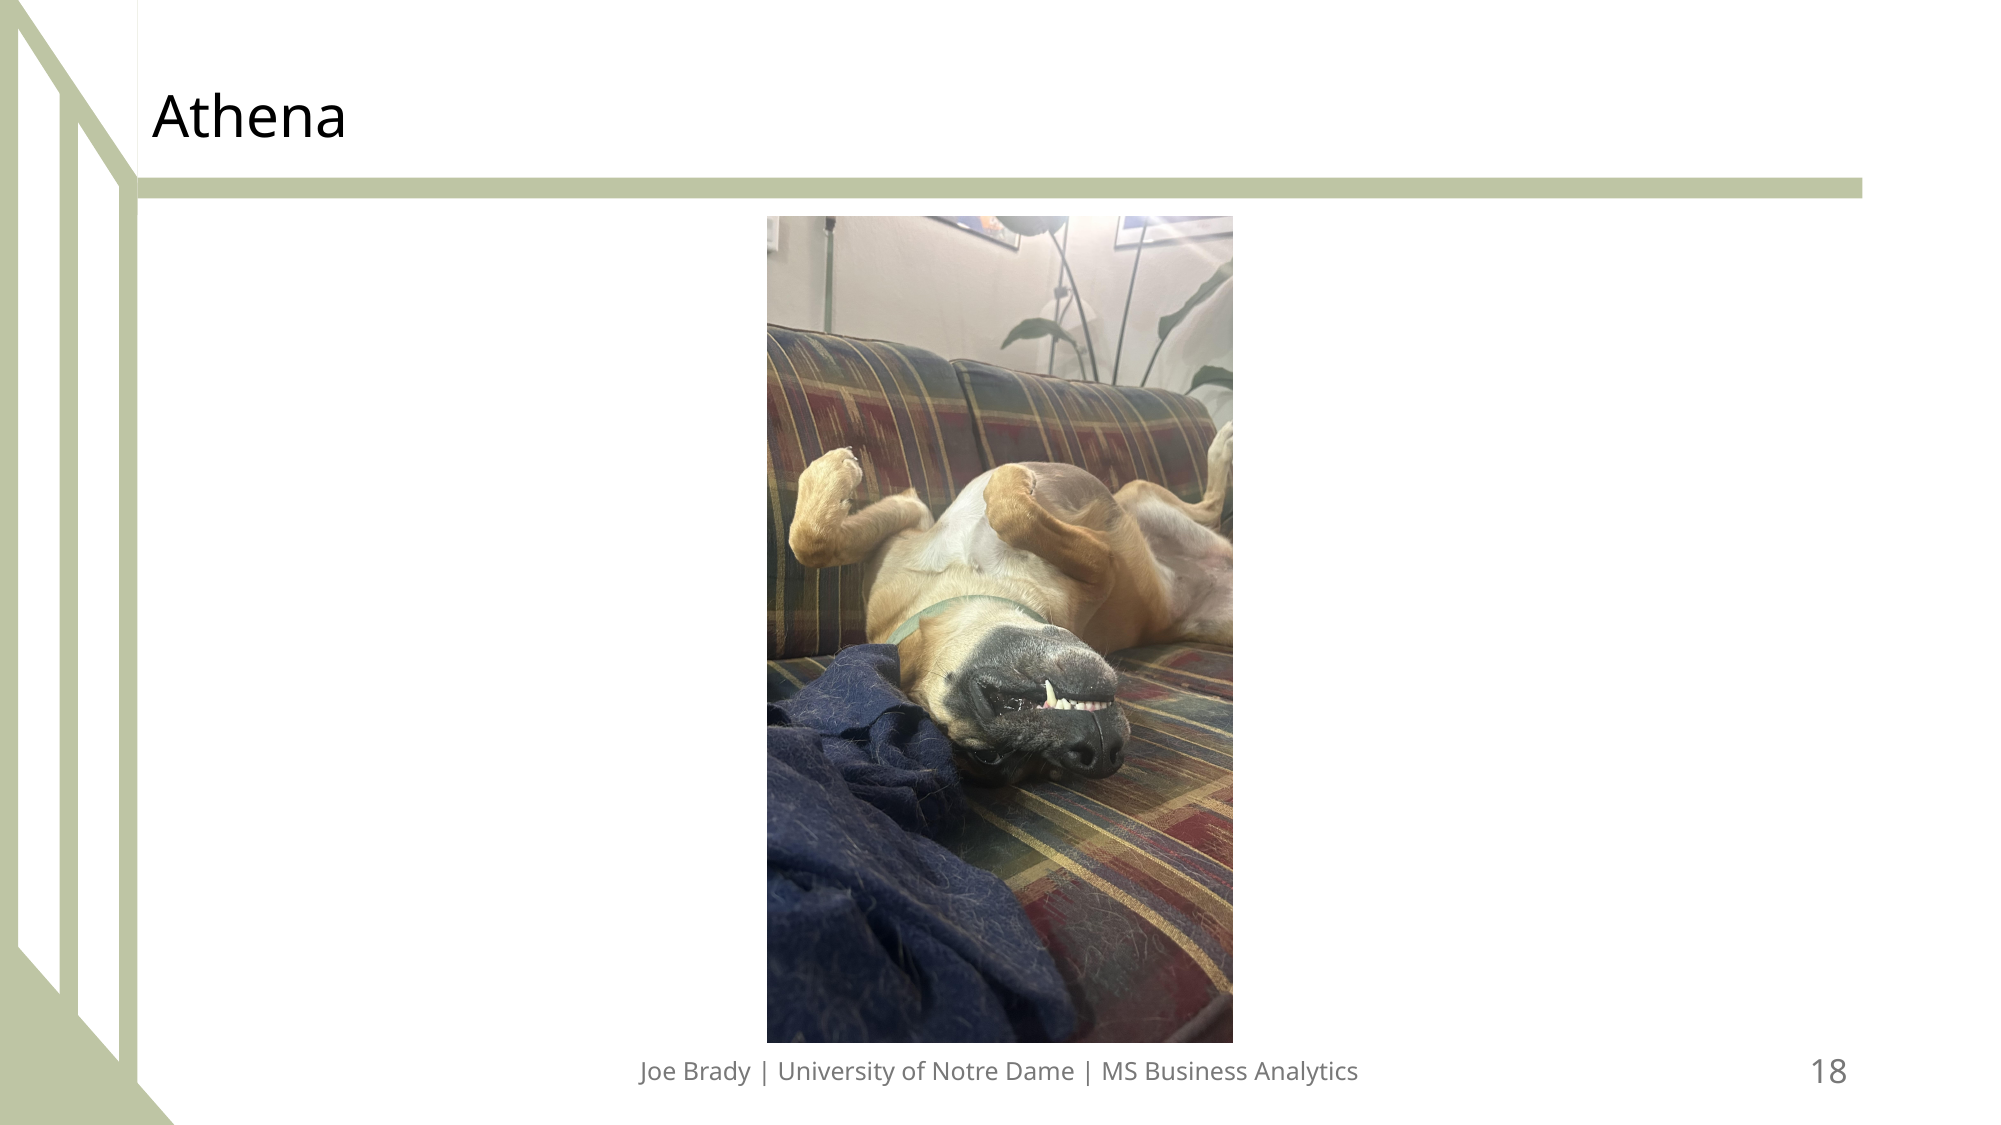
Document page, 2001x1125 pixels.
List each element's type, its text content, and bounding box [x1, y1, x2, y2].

title Athena [137, 59, 1863, 178]
slide_number 18 [1553, 1042, 1863, 1103]
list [767, 216, 1233, 1044]
footer Joe Brady | University of Notre Dame | MS Business Analytics [528, 1042, 1472, 1103]
